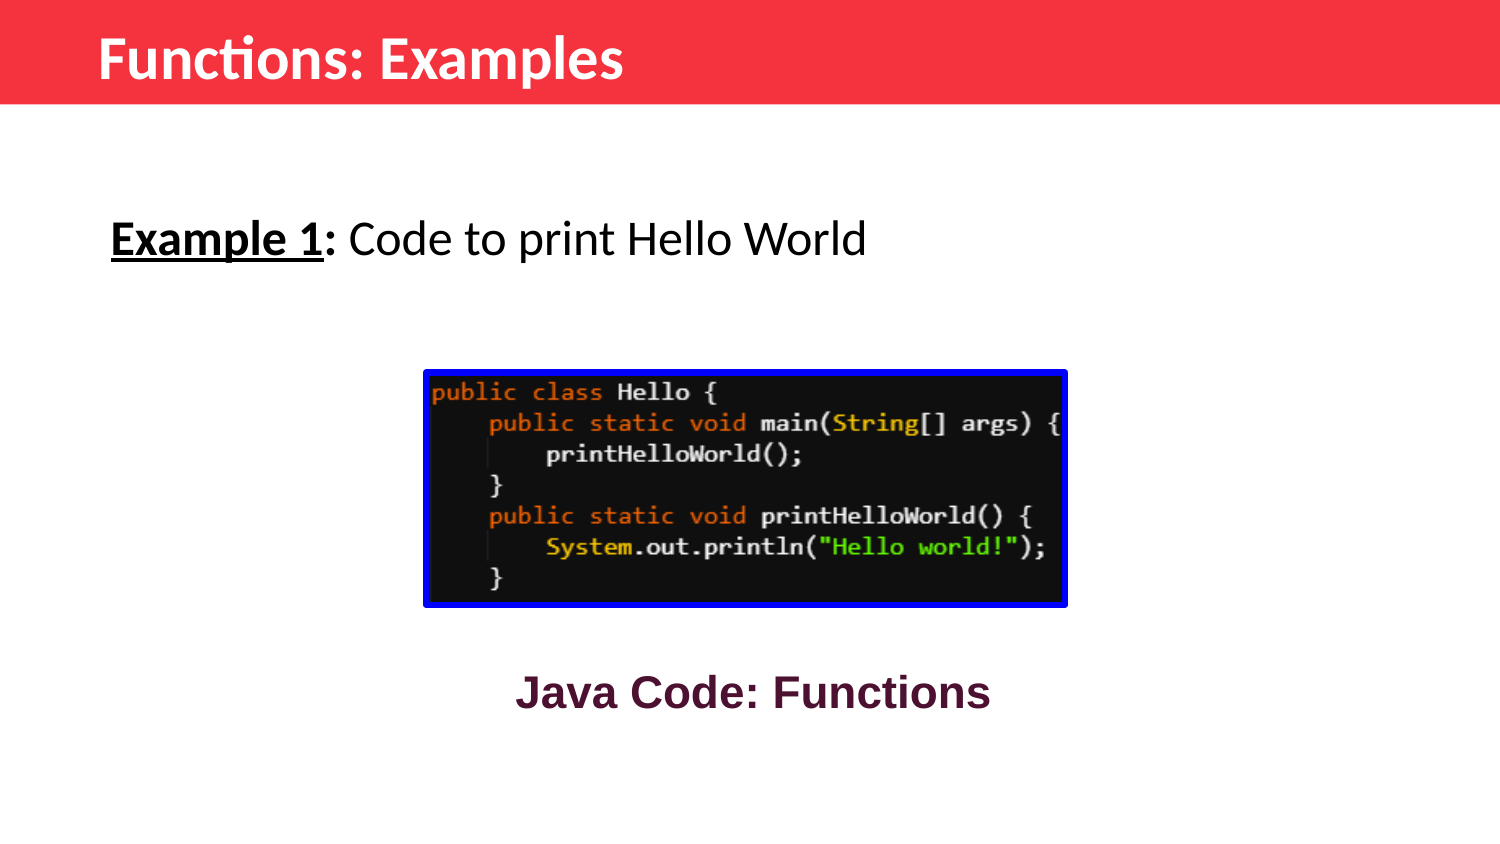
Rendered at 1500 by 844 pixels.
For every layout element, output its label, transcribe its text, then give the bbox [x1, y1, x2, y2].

picture [428, 375, 1063, 602]
text_box Functions: Examples [83, 2, 750, 138]
text_box [0, 0, 1500, 105]
text_box Java Code: Functions [153, 647, 1354, 718]
text_box Example 1: Code to print Hello World [95, 180, 1411, 602]
